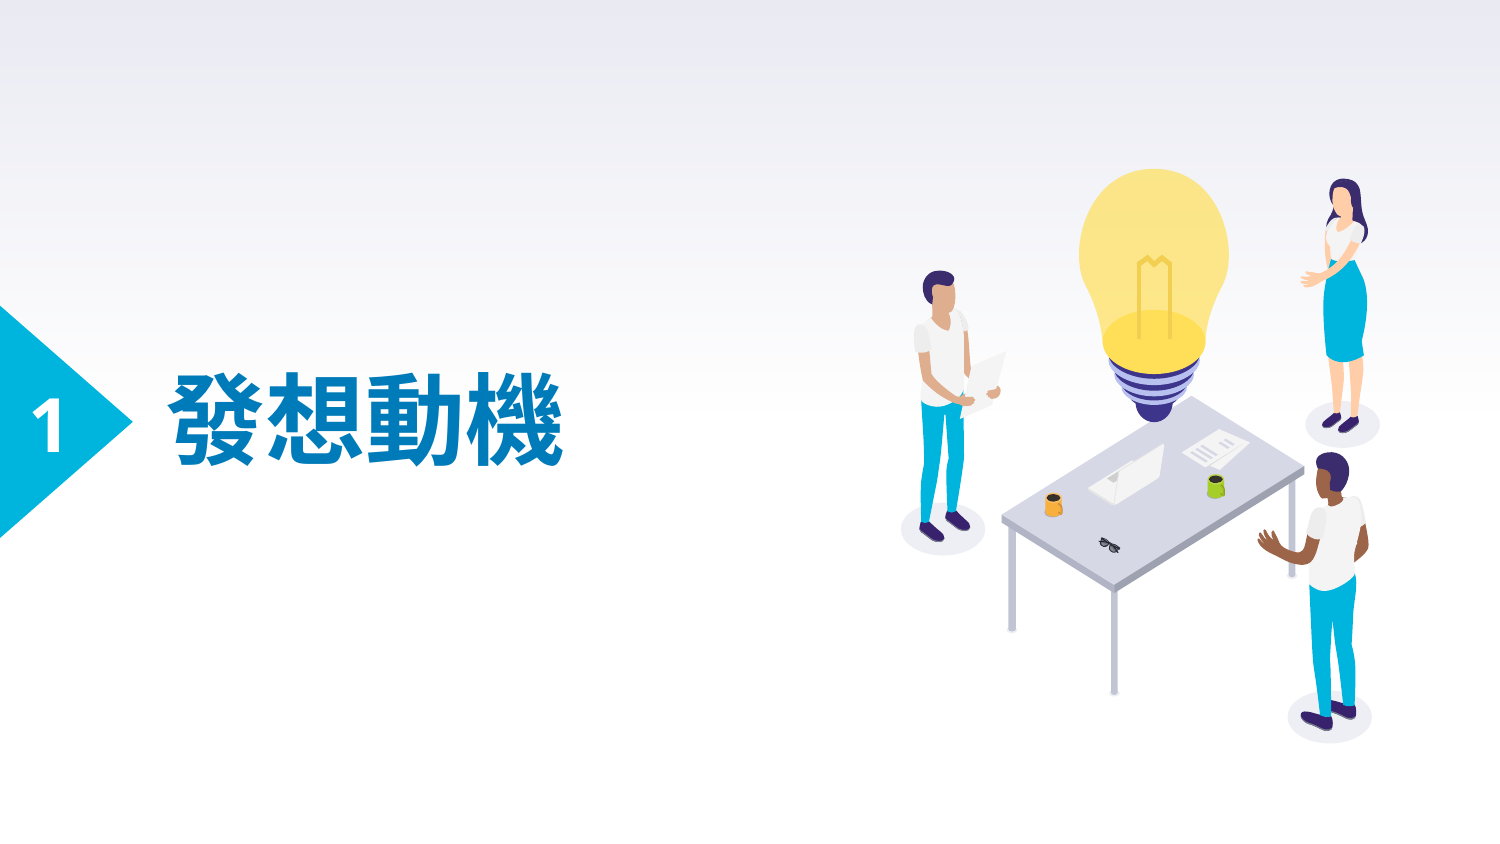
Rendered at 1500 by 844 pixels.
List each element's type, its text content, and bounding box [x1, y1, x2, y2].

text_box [900, 168, 1381, 744]
title 發想動機 [165, 286, 895, 478]
text_box 1 [0, 306, 100, 540]
